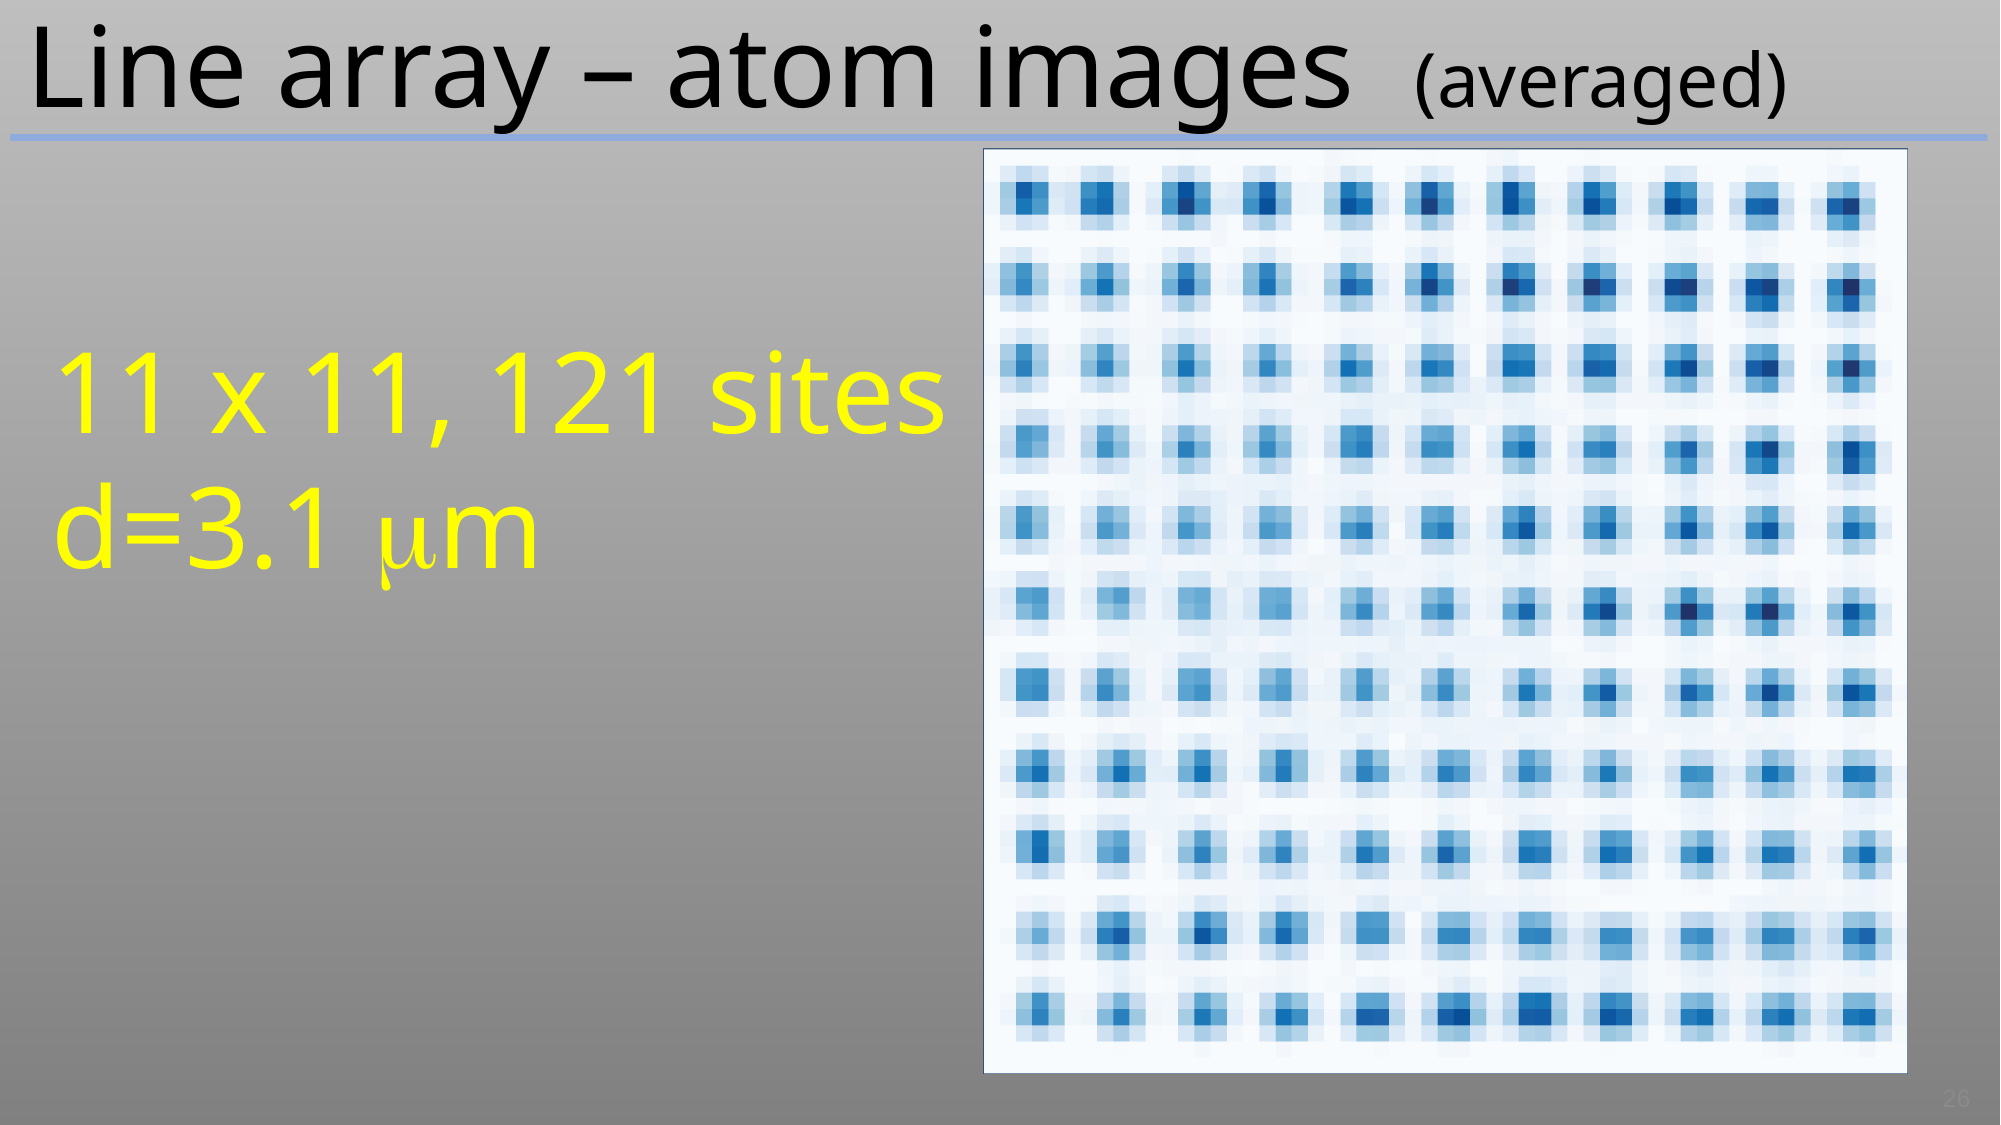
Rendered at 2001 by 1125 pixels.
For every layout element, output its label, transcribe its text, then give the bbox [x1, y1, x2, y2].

text_box Line array – atom images (averaged) [12, 0, 1977, 138]
picture [983, 148, 1908, 1074]
text_box 11 x 11, 121 sites d=3.1 mm [37, 313, 965, 599]
